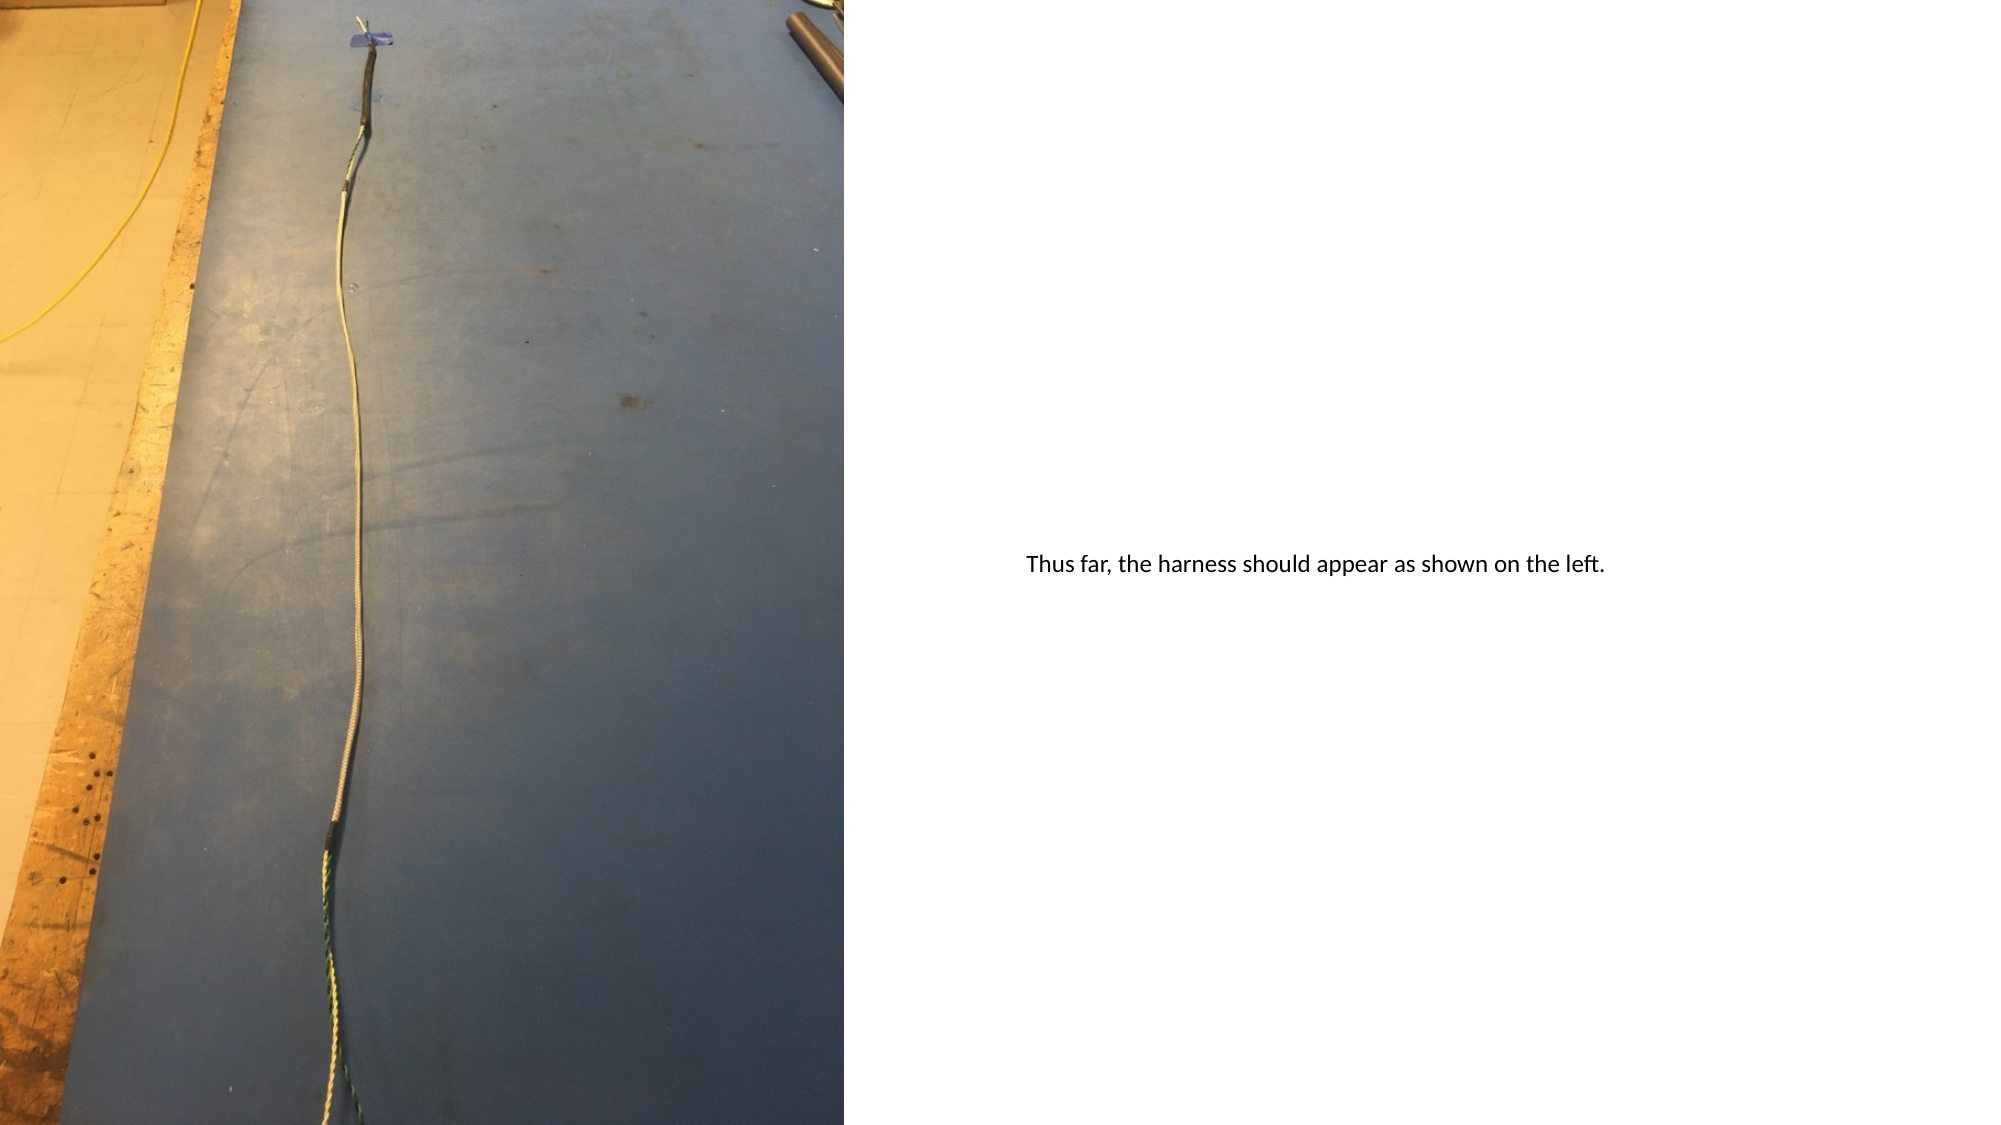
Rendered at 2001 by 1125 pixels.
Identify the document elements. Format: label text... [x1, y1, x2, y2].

text_box Thus far, the harness should appear as shown on the left. [999, 539, 1634, 585]
picture [0, 0, 844, 1125]
